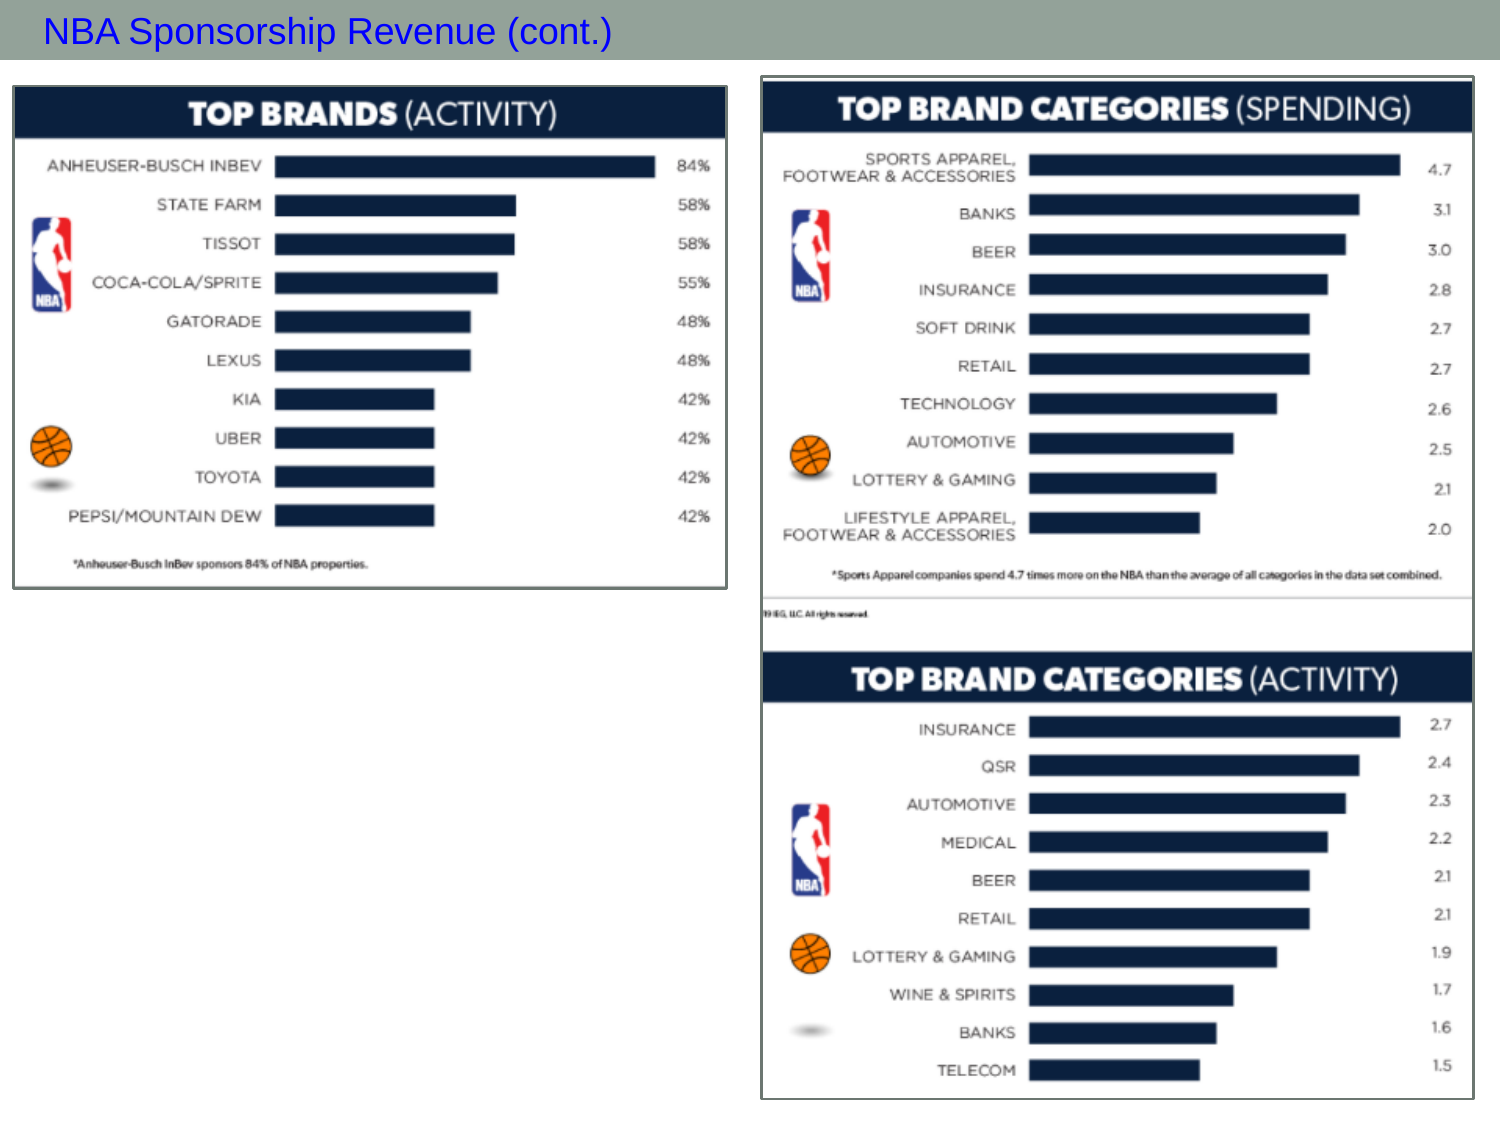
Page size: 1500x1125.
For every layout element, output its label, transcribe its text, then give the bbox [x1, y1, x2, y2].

text_box NBA Sponsorship Revenue (cont.) [28, 0, 629, 60]
picture [14, 86, 726, 588]
picture [762, 77, 1473, 1098]
